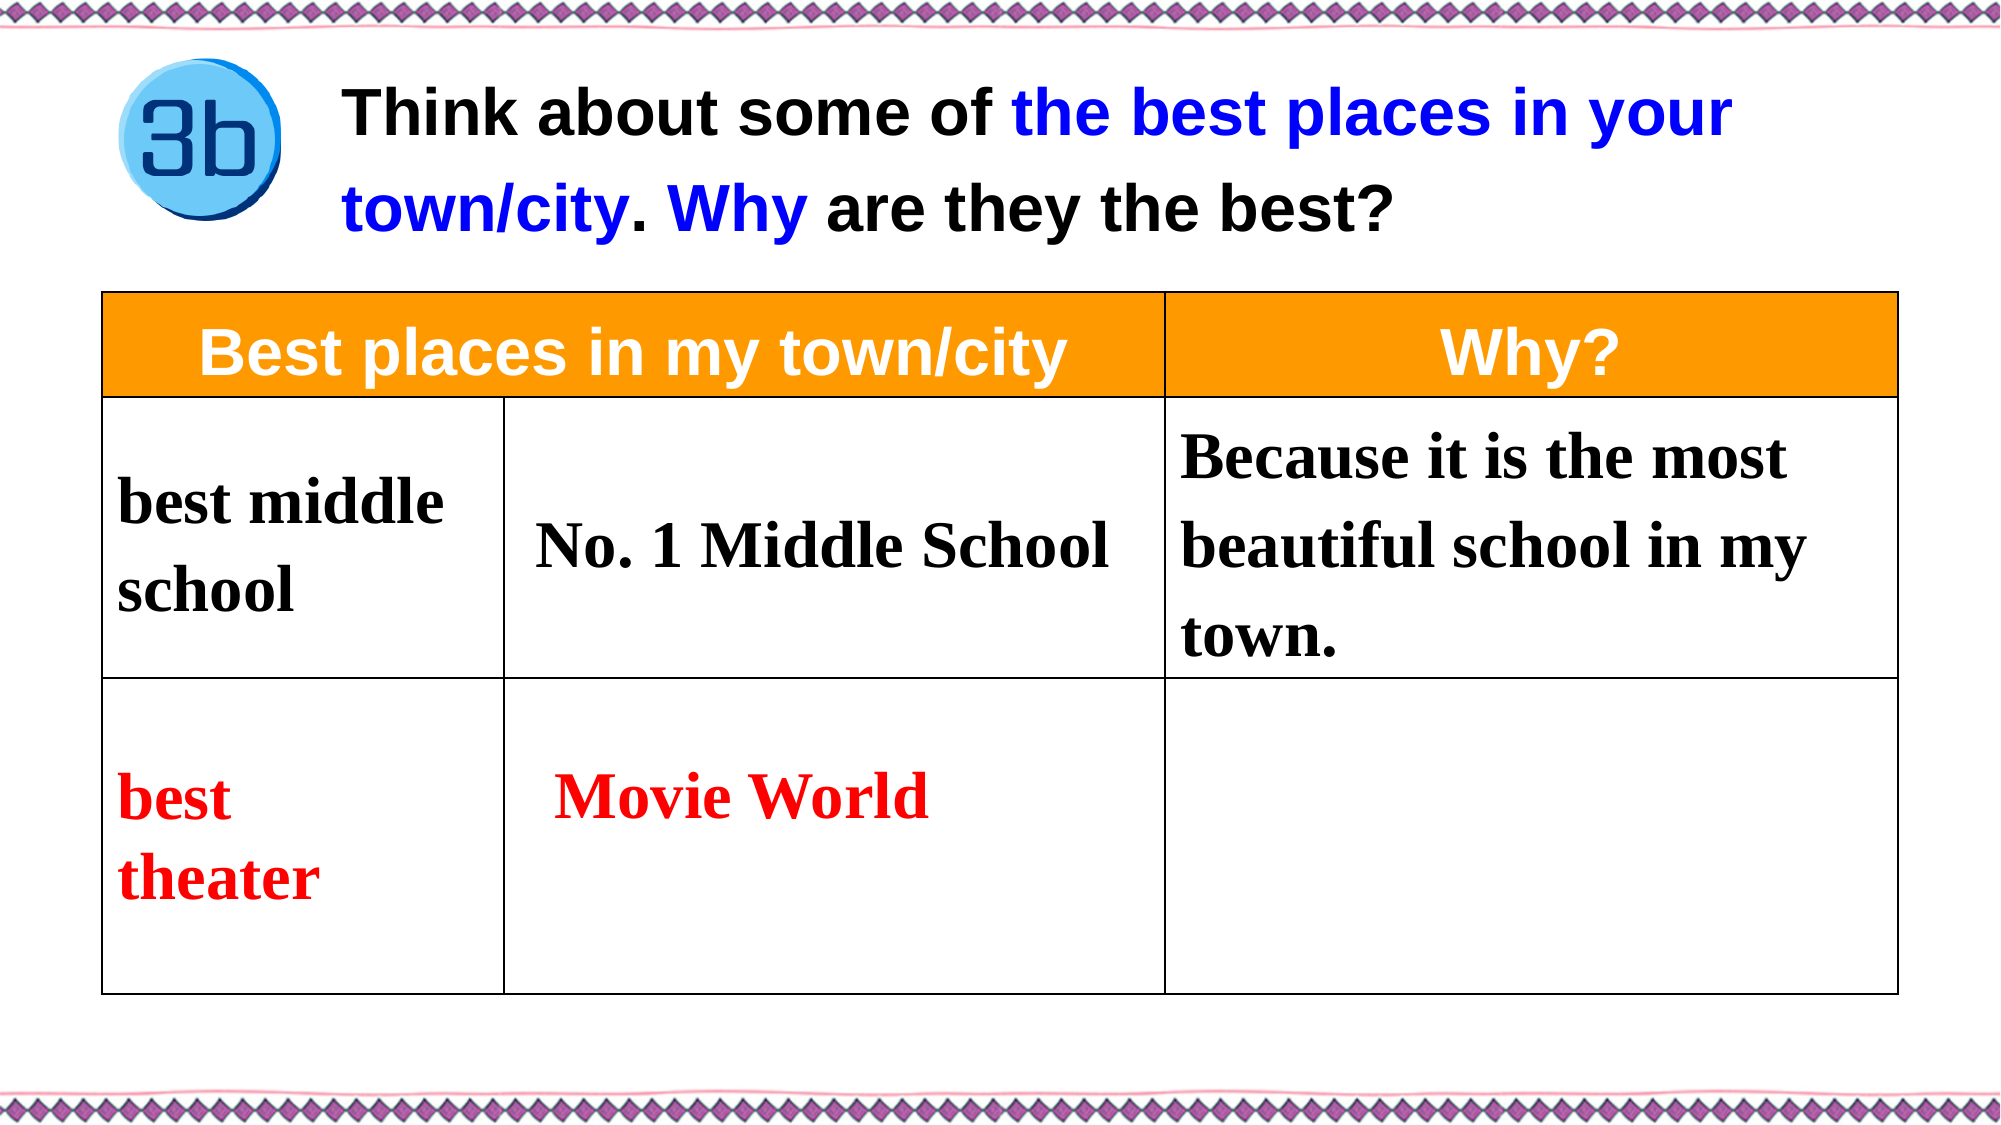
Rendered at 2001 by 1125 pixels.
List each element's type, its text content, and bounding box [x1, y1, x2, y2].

table_header Why? [1166, 293, 1897, 396]
text_box Movie World [539, 744, 953, 840]
table_cell Because it is the most beautiful school in my town. [1166, 398, 1897, 677]
table_cell best middle school [103, 398, 503, 677]
text_box Think about some of the best places in your town/city. Why are they the best? [326, 19, 1792, 279]
table_cell [103, 679, 503, 993]
table_cell [505, 679, 1164, 993]
table_cell [1166, 679, 1897, 993]
table_cell No. 1 Middle School [505, 398, 1164, 677]
text_box best theater [102, 745, 428, 920]
picture [0, 0, 2001, 1125]
table_header Best places in my town/city [103, 293, 1164, 396]
